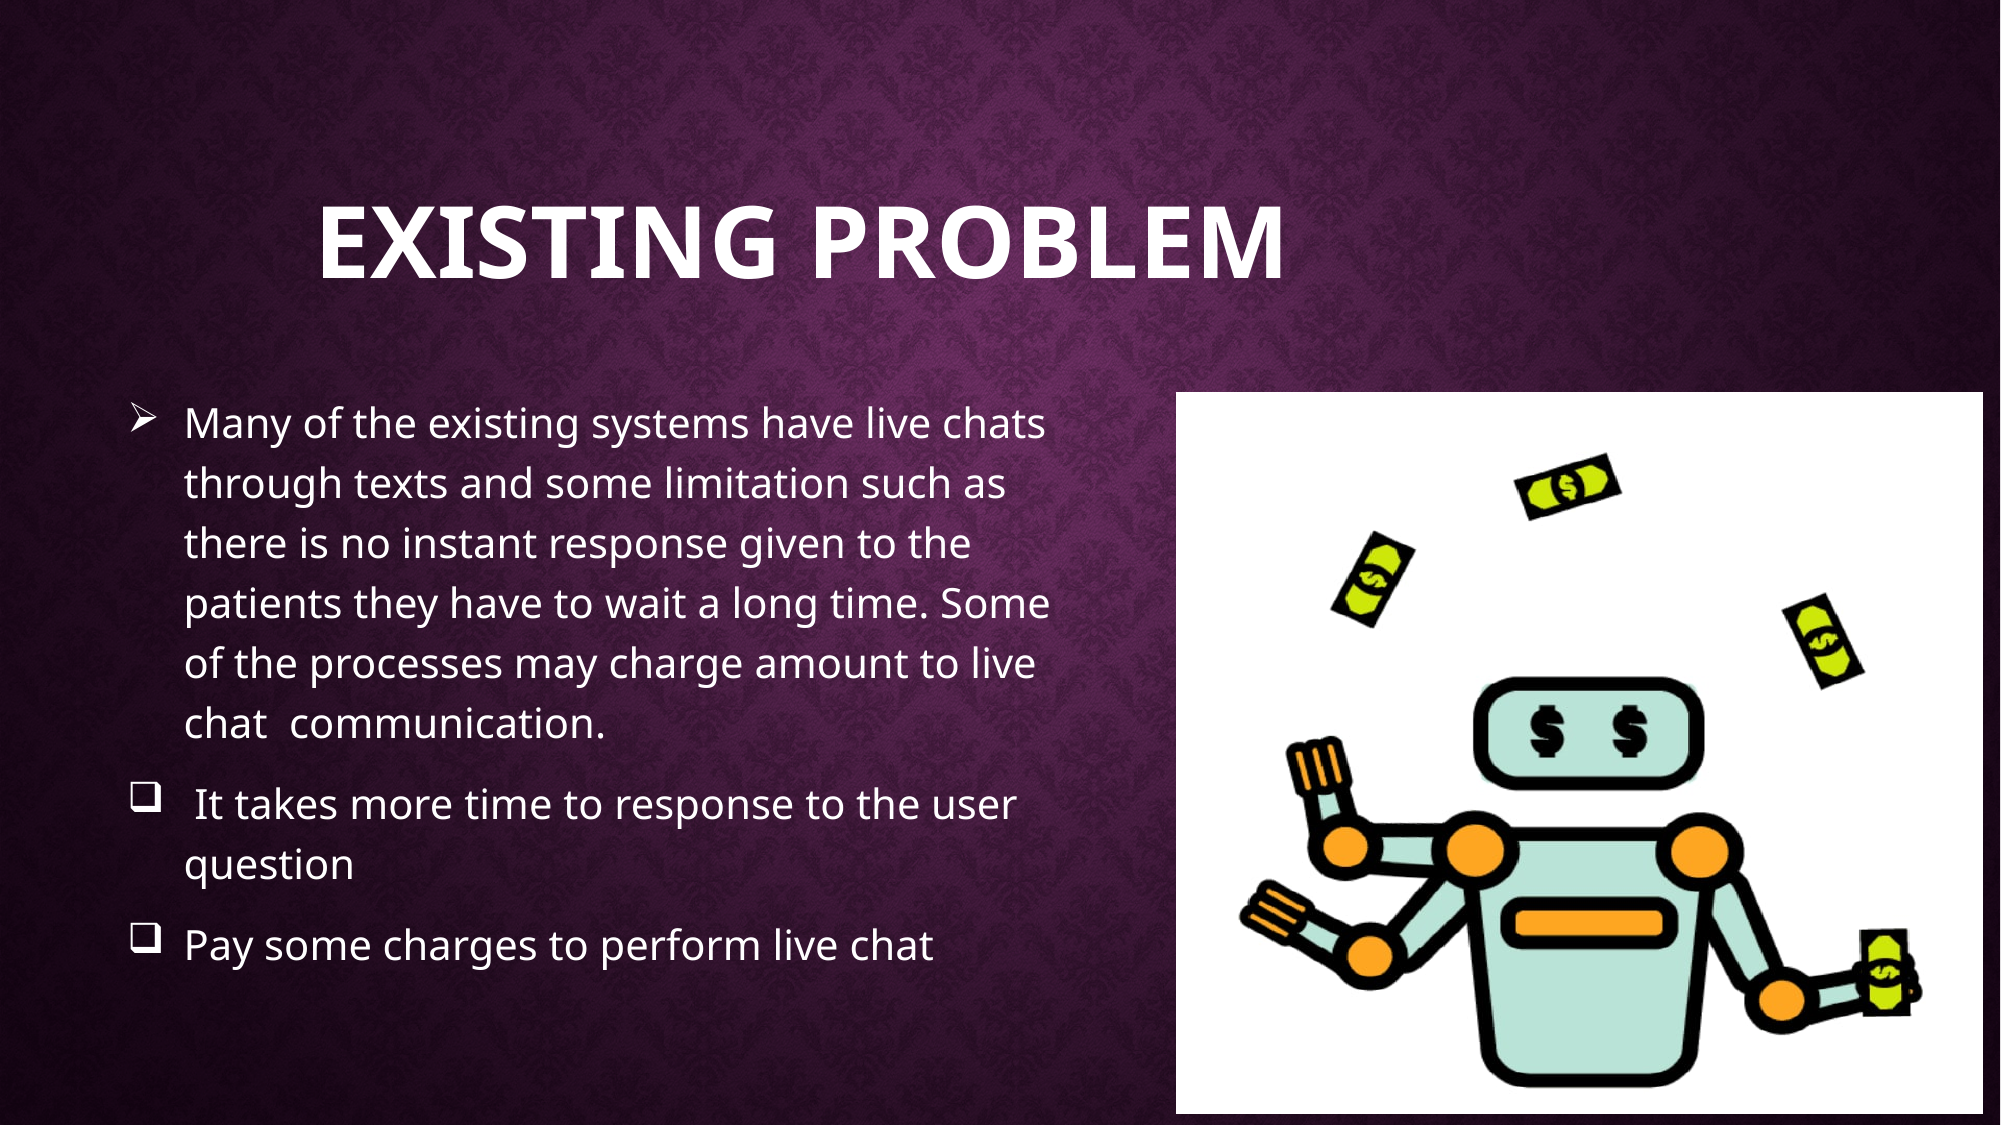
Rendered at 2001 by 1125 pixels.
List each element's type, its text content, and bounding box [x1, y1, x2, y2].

picture [1176, 391, 1984, 1115]
title Existing problem [137, 174, 1468, 308]
subtitle Many of the existing systems have live chats through texts and some limitation such as there is no instant response given to the patients they have to wait a long time. Some of the processes may charge amount to live chat communication. It takes more time to response to the user question Pay some charges to perform live chat [112, 379, 1096, 1083]
